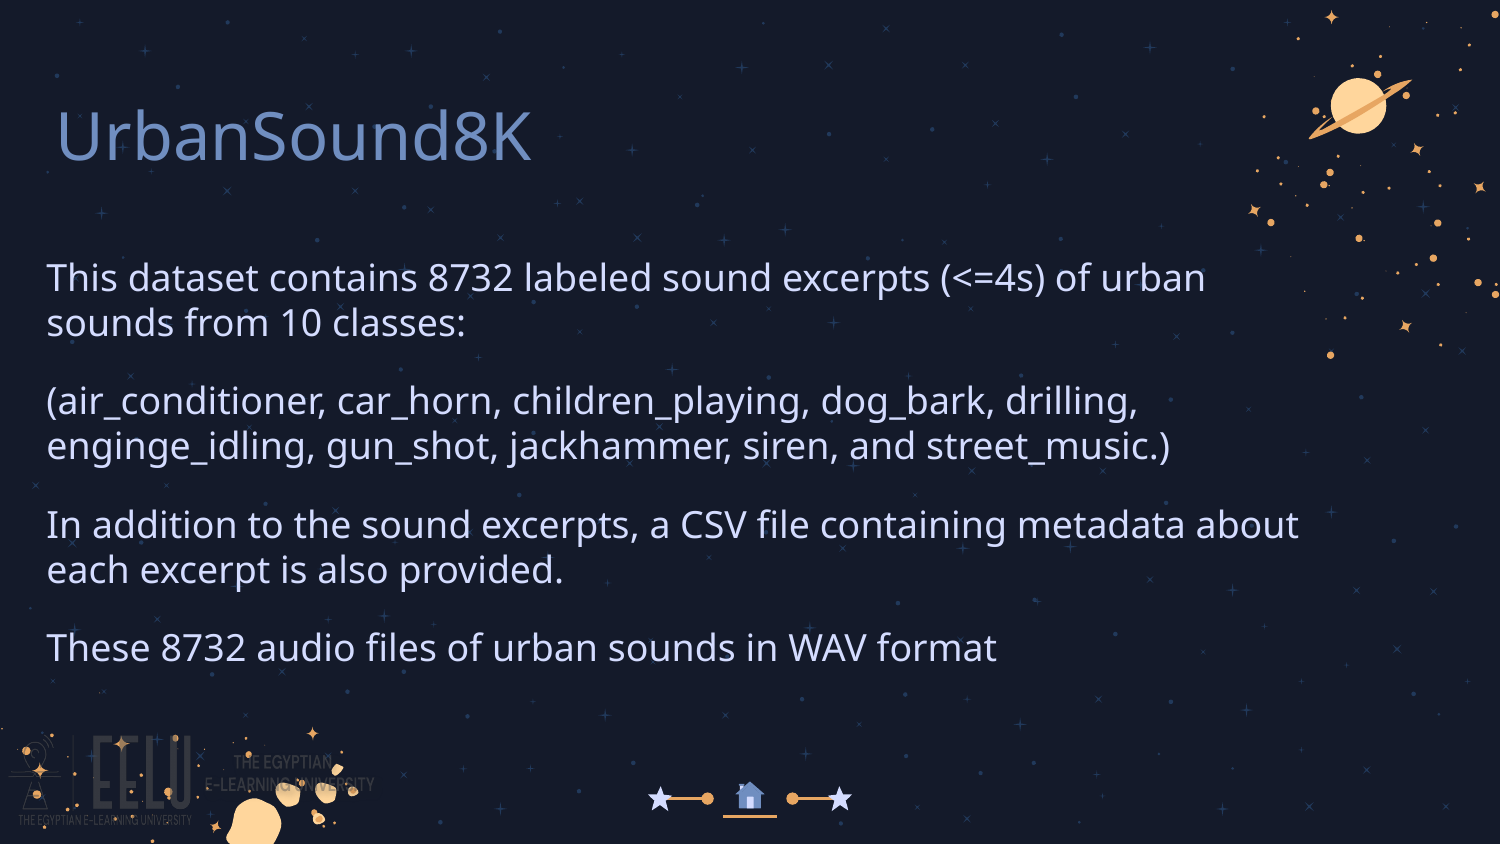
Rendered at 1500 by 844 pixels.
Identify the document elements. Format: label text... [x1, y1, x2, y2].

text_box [722, 781, 778, 817]
title UrbanSound8K [40, 86, 1307, 181]
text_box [792, 785, 853, 812]
picture [0, 706, 384, 829]
text_box [792, 780, 861, 817]
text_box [647, 785, 708, 812]
subtitle This dataset contains 8732 labeled sound excerpts (<=4s) of urban sounds from 10 classes: (air_conditioner, car_horn, children_playing, dog_bark, drilling, enginge_idling, gun_shot, jackhammer, siren, and street_music.) In addition to the sound excerpts, a CSV file containing metadata about each excerpt is also provided. These 8732 audio files of urban sounds in WAV format [31, 239, 1358, 741]
text_box [639, 780, 708, 817]
